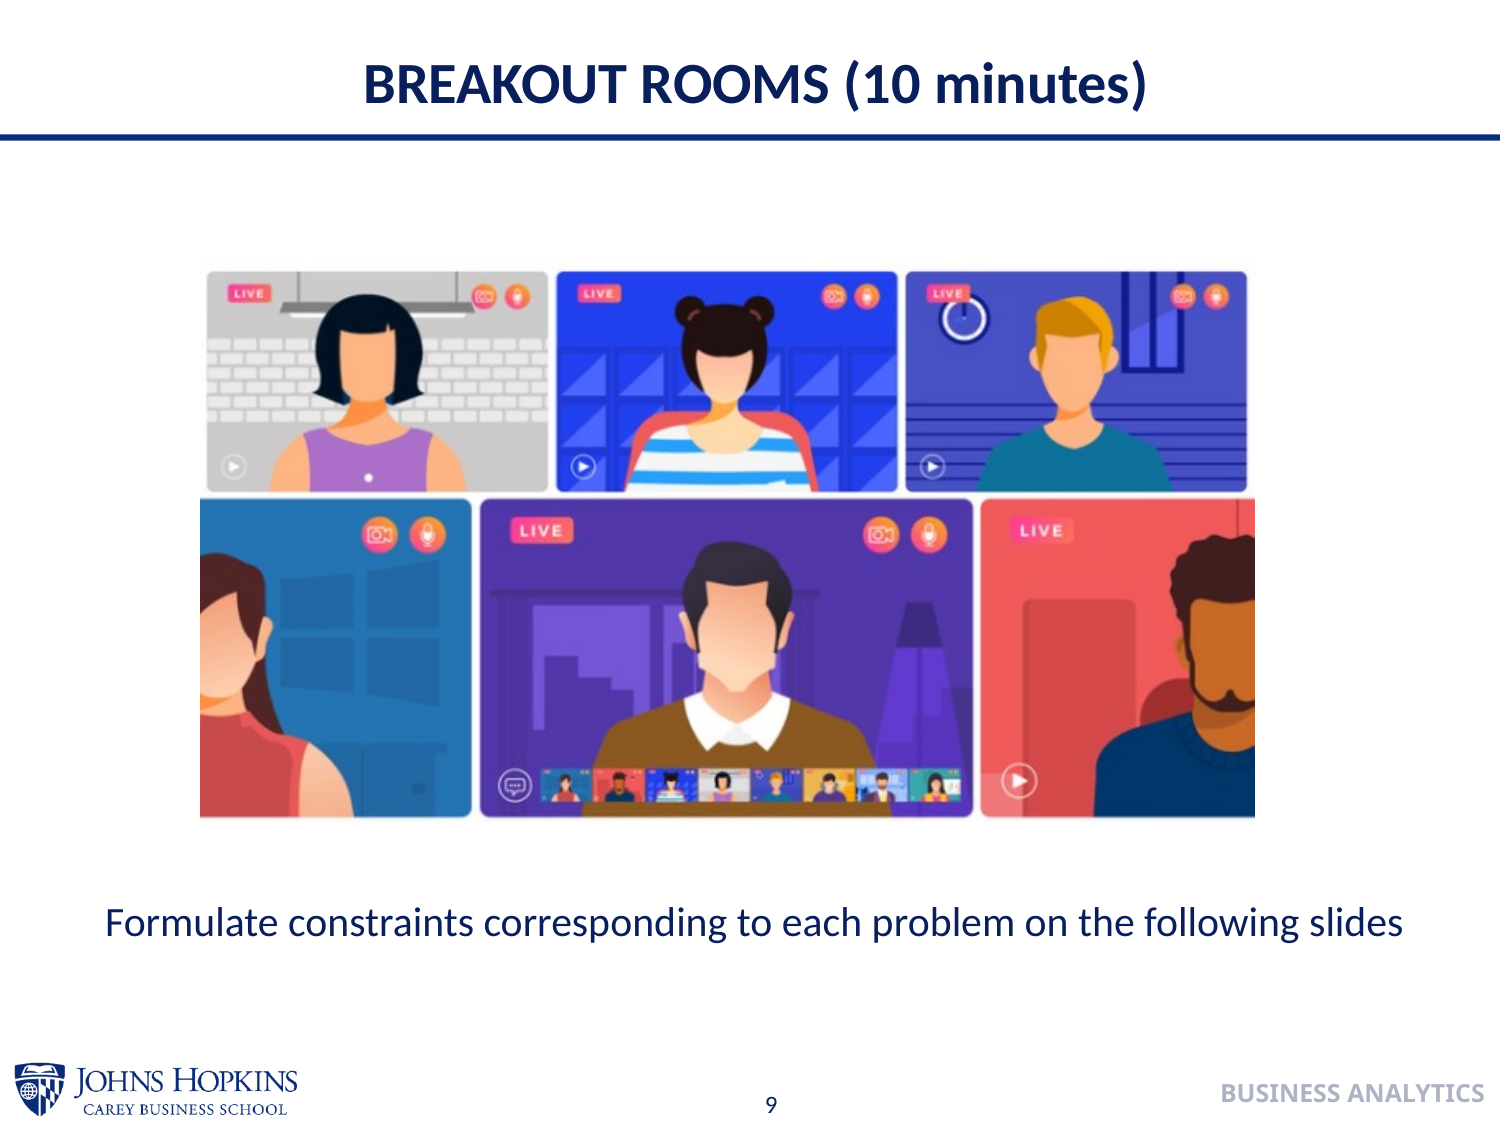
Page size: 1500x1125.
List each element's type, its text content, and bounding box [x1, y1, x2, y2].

text_box BREAKOUT ROOMS (10 minutes) [37, 37, 1475, 123]
picture [199, 262, 1255, 823]
slide_number 9 [750, 1081, 1063, 1125]
text_box Formulate constraints corresponding to each problem on the following slides [0, 887, 1500, 998]
picture [0, 1008, 350, 1125]
